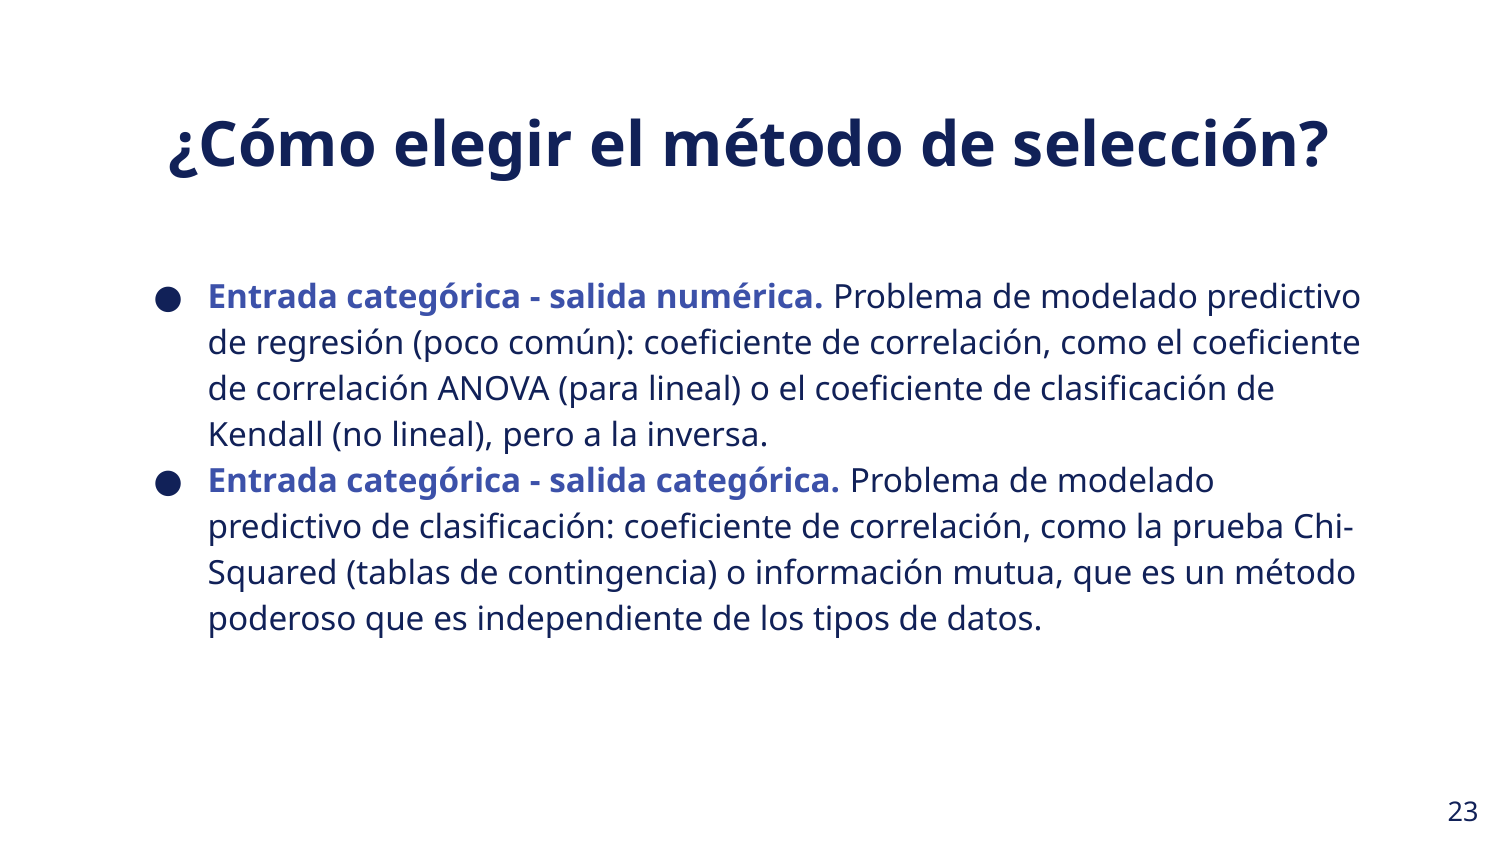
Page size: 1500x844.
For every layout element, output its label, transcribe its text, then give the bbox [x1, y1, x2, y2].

text_box Entrada categórica - salida numérica. Problema de modelado predictivo de regresión (poco común): coeficiente de correlación, como el coeficiente de correlación ANOVA (para lineal) o el coeficiente de clasificación de Kendall (no lineal), pero a la inversa.‍ Entrada categórica - salida categórica. Problema de modelado predictivo de clasificación: coeficiente de correlación, como la prueba Chi-Squared (tablas de contingencia) o información mutua, que es un método poderoso que es independiente de los tipos de datos. [117, 254, 1382, 762]
slide_number ‹#› [1403, 779, 1494, 844]
text_box ¿Cómo elegir el método de selección? [0, 88, 1500, 183]
